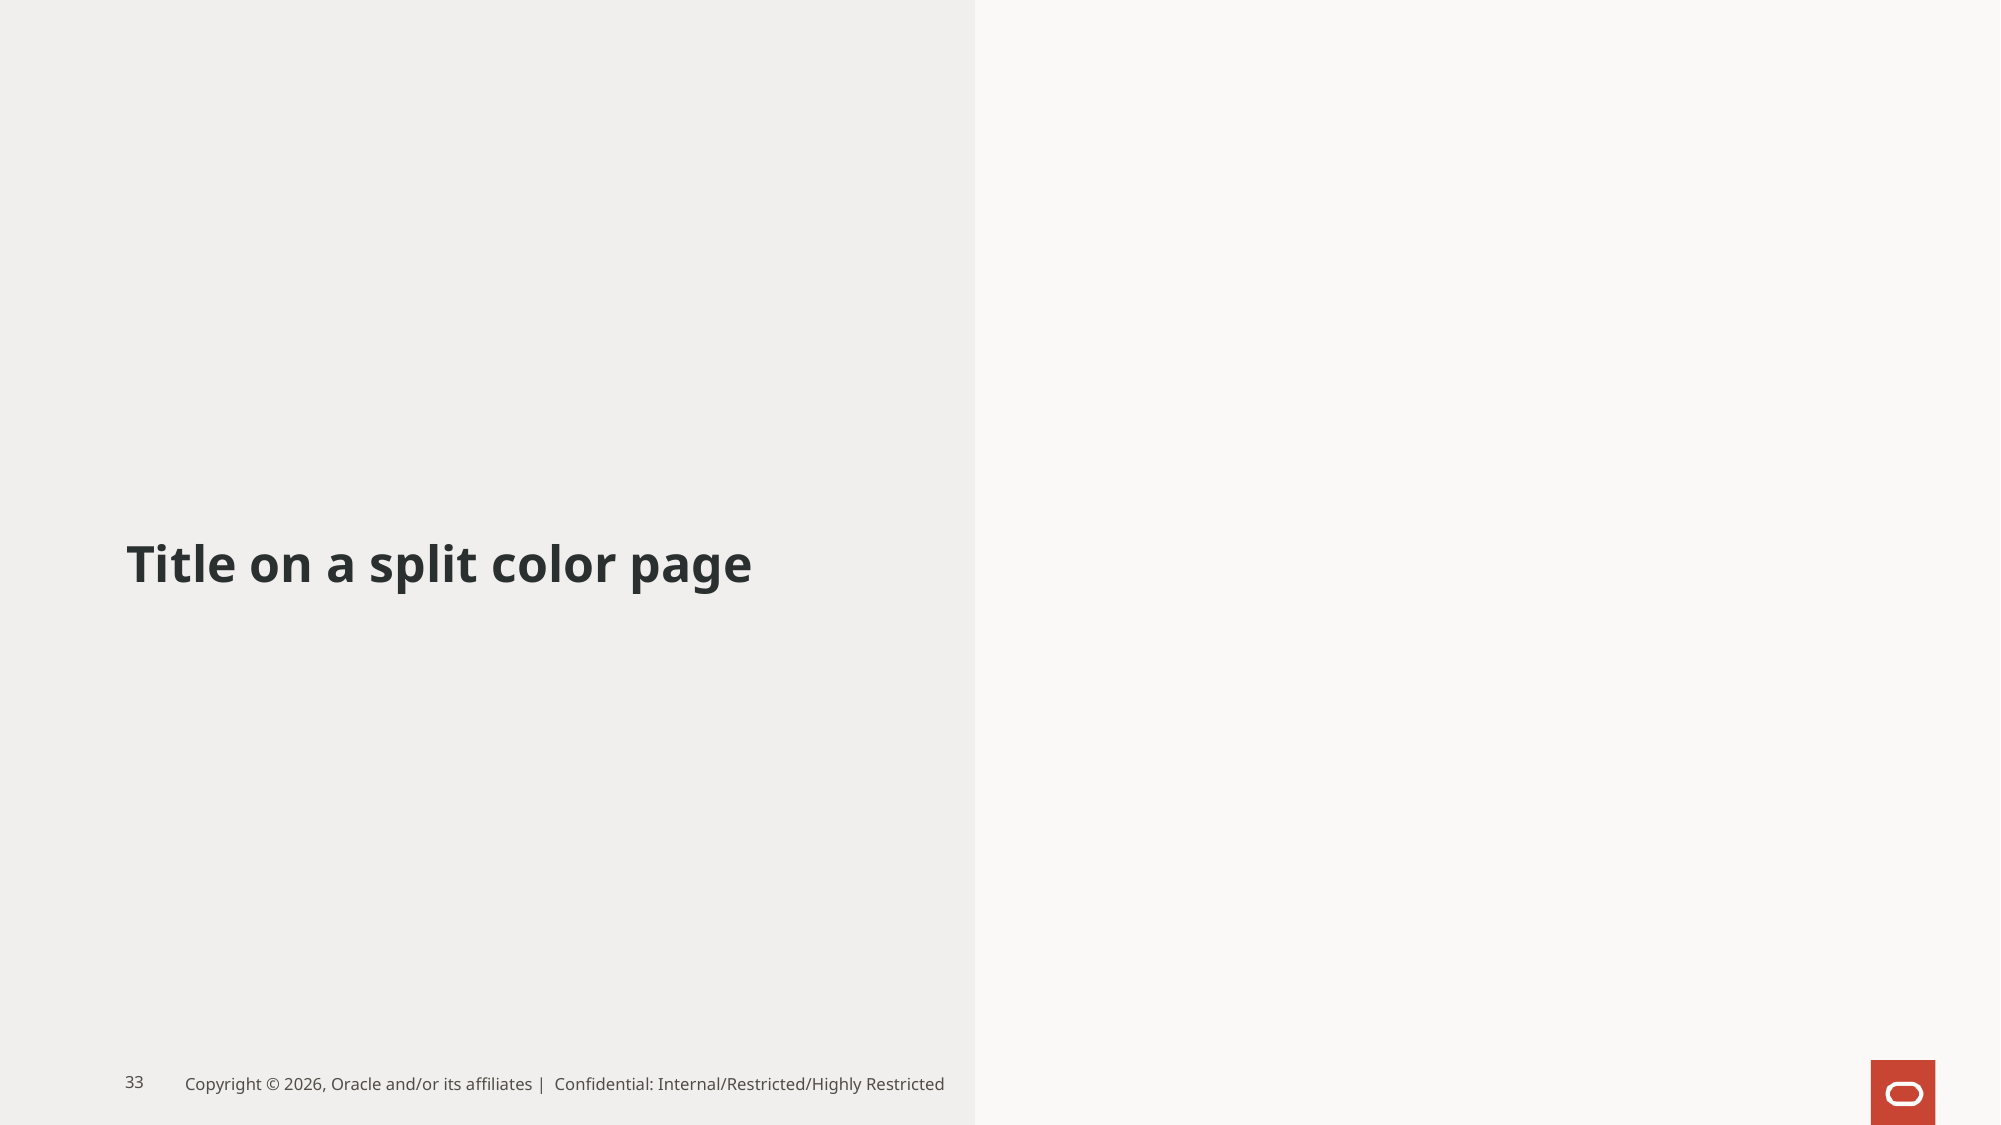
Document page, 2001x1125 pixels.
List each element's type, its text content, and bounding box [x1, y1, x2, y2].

footer Copyright © 2026, Oracle and/or its affiliates | Confidential: Internal/Restricted/Highly Restricted [185, 1053, 1128, 1114]
title Title on a split color page [126, 495, 880, 630]
slide_number 33 [125, 1053, 185, 1114]
